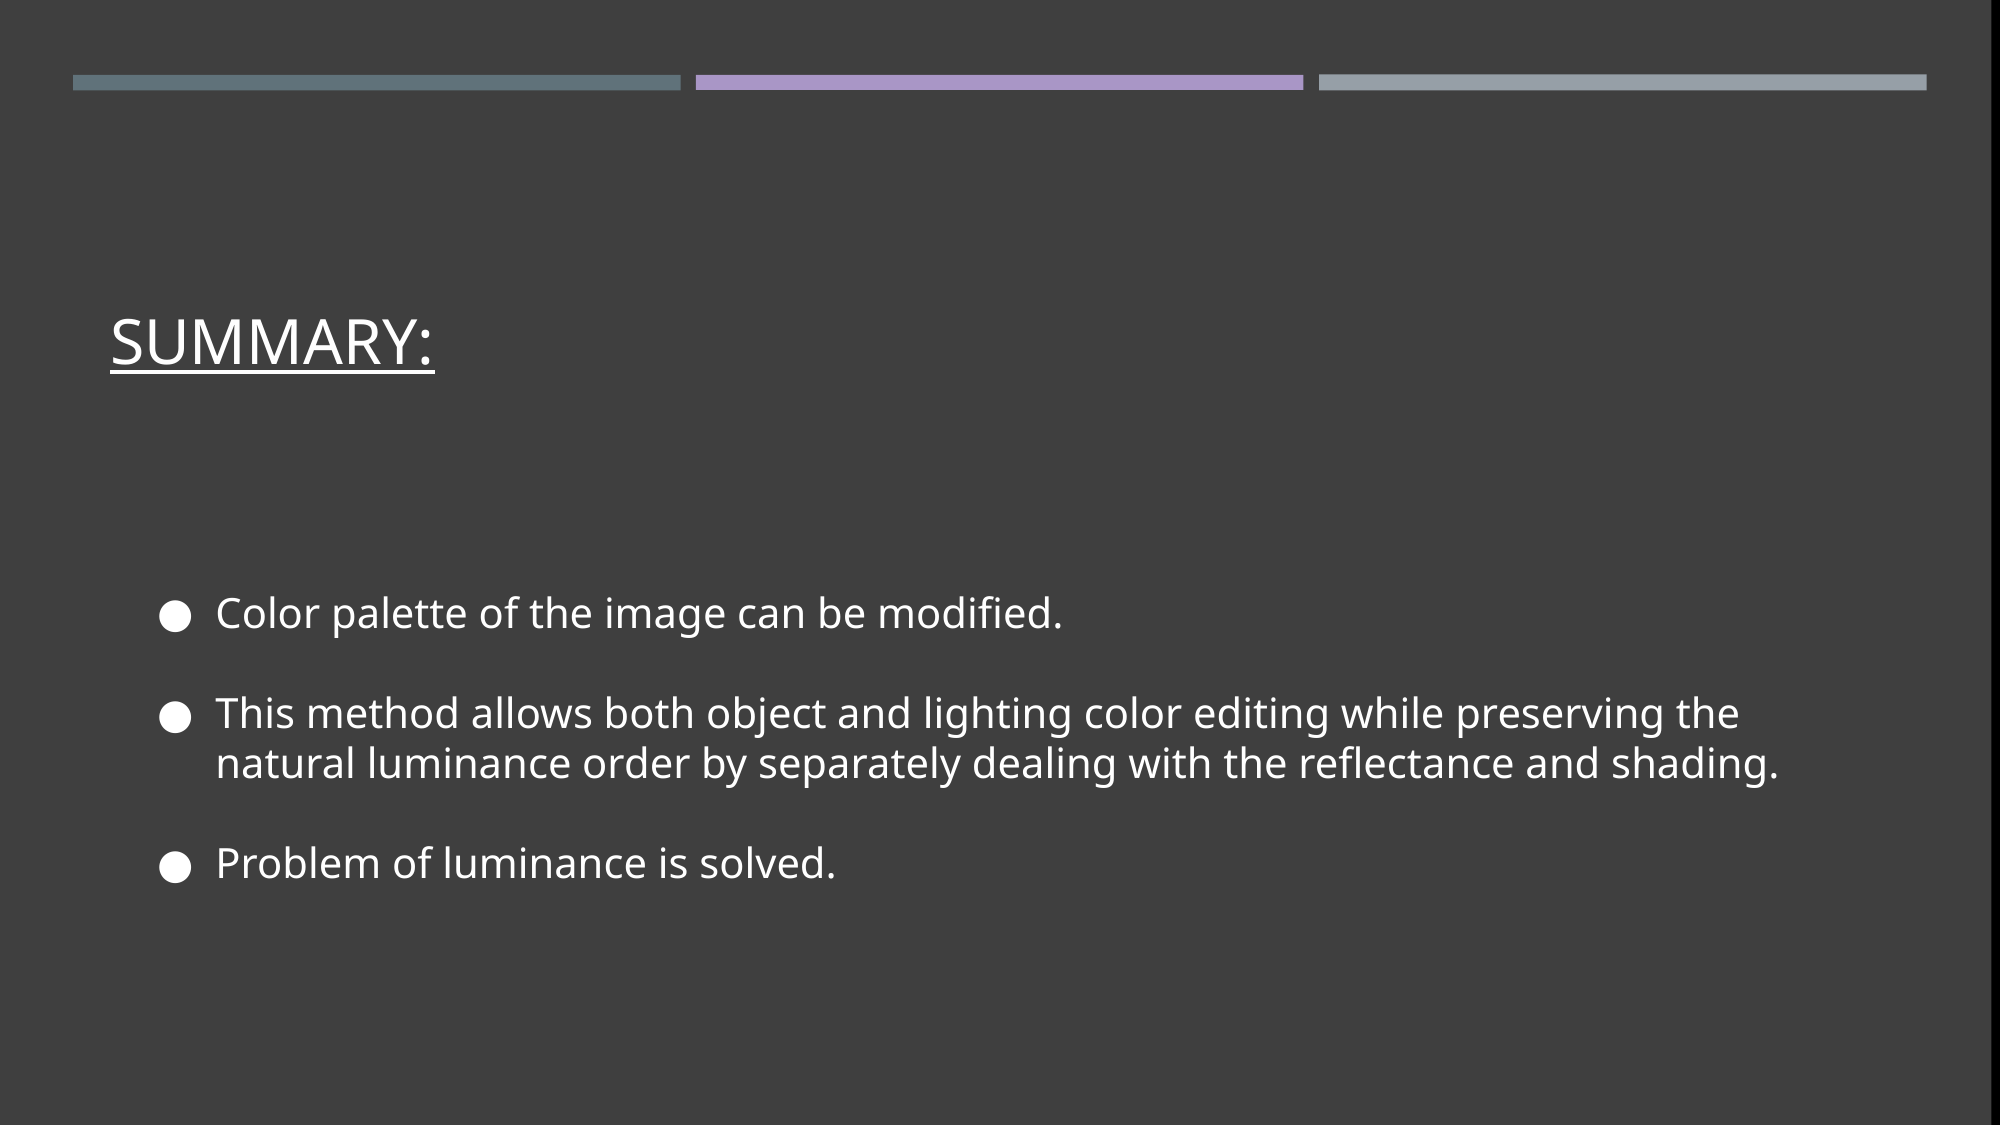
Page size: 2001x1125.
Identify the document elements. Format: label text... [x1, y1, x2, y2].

text_box Color palette of the image can be modified. This method allows both object and lighting color editing while preserving the natural luminance order by separately dealing with the reflectance and shading. Problem of luminance is solved. [125, 571, 1858, 902]
text_box [0, 0, 1992, 1125]
text_box [1319, 74, 1927, 91]
title SUMMARY: [94, 263, 1905, 385]
text_box [695, 74, 1304, 90]
text_box [73, 74, 681, 91]
